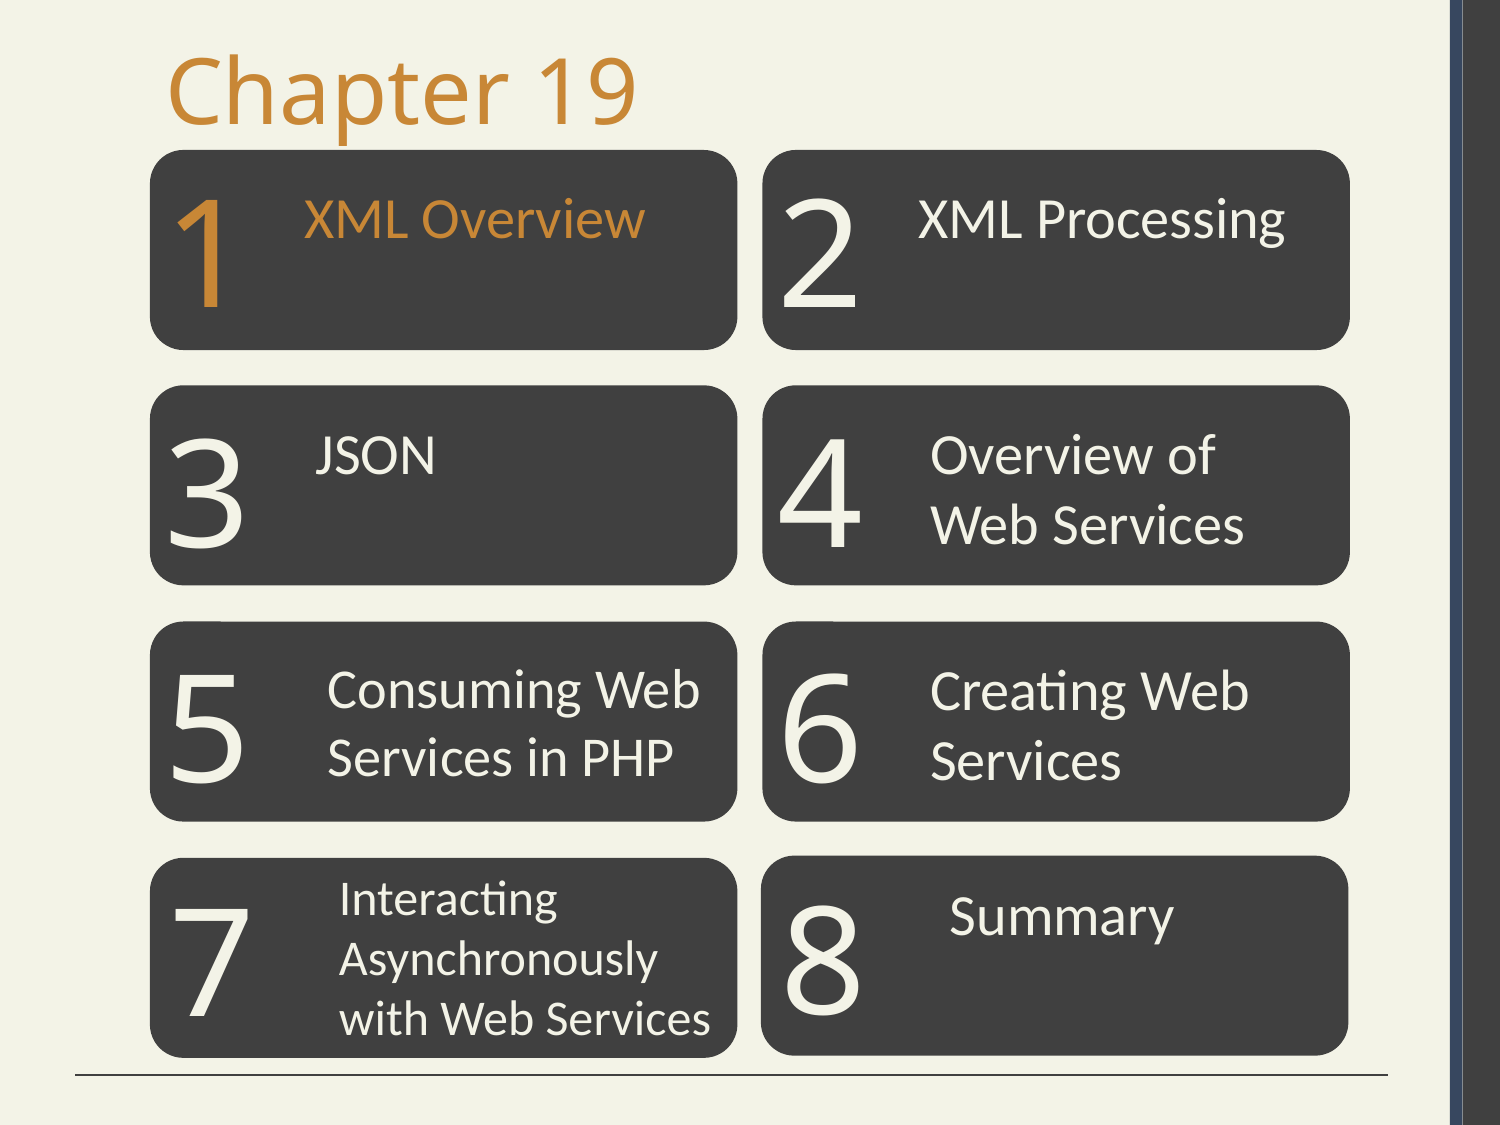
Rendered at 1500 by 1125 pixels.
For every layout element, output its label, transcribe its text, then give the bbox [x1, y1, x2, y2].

text_box [778, 619, 1353, 824]
text_box XML Overview [289, 172, 703, 258]
text_box 2 [762, 149, 875, 345]
text_box 4 [762, 390, 875, 586]
text_box 3 [150, 390, 263, 586]
text_box 5 [150, 624, 263, 820]
text_box XML Processing [903, 172, 1317, 398]
text_box Summary [935, 869, 1349, 955]
text_box [162, 383, 740, 588]
text_box 6 [762, 624, 875, 820]
text_box [775, 383, 1353, 588]
text_box 8 [765, 857, 879, 1052]
text_box [147, 871, 154, 1045]
text_box 7 [154, 859, 268, 1055]
text_box [165, 855, 726, 1060]
text_box Creating Web Services [915, 645, 1329, 800]
text_box JSON [301, 408, 715, 494]
text_box [775, 853, 1351, 1058]
title Chapter 19 [150, 24, 1450, 200]
text_box [758, 869, 765, 1043]
text_box [774, 147, 1353, 353]
text_box Interacting Asynchronously with Web Services [324, 857, 738, 1053]
text_box Consuming Web Services in PHP [312, 645, 727, 795]
text_box [161, 147, 740, 353]
text_box Overview of Web Services [915, 408, 1329, 564]
text_box [165, 619, 740, 824]
text_box 1 [150, 149, 263, 345]
